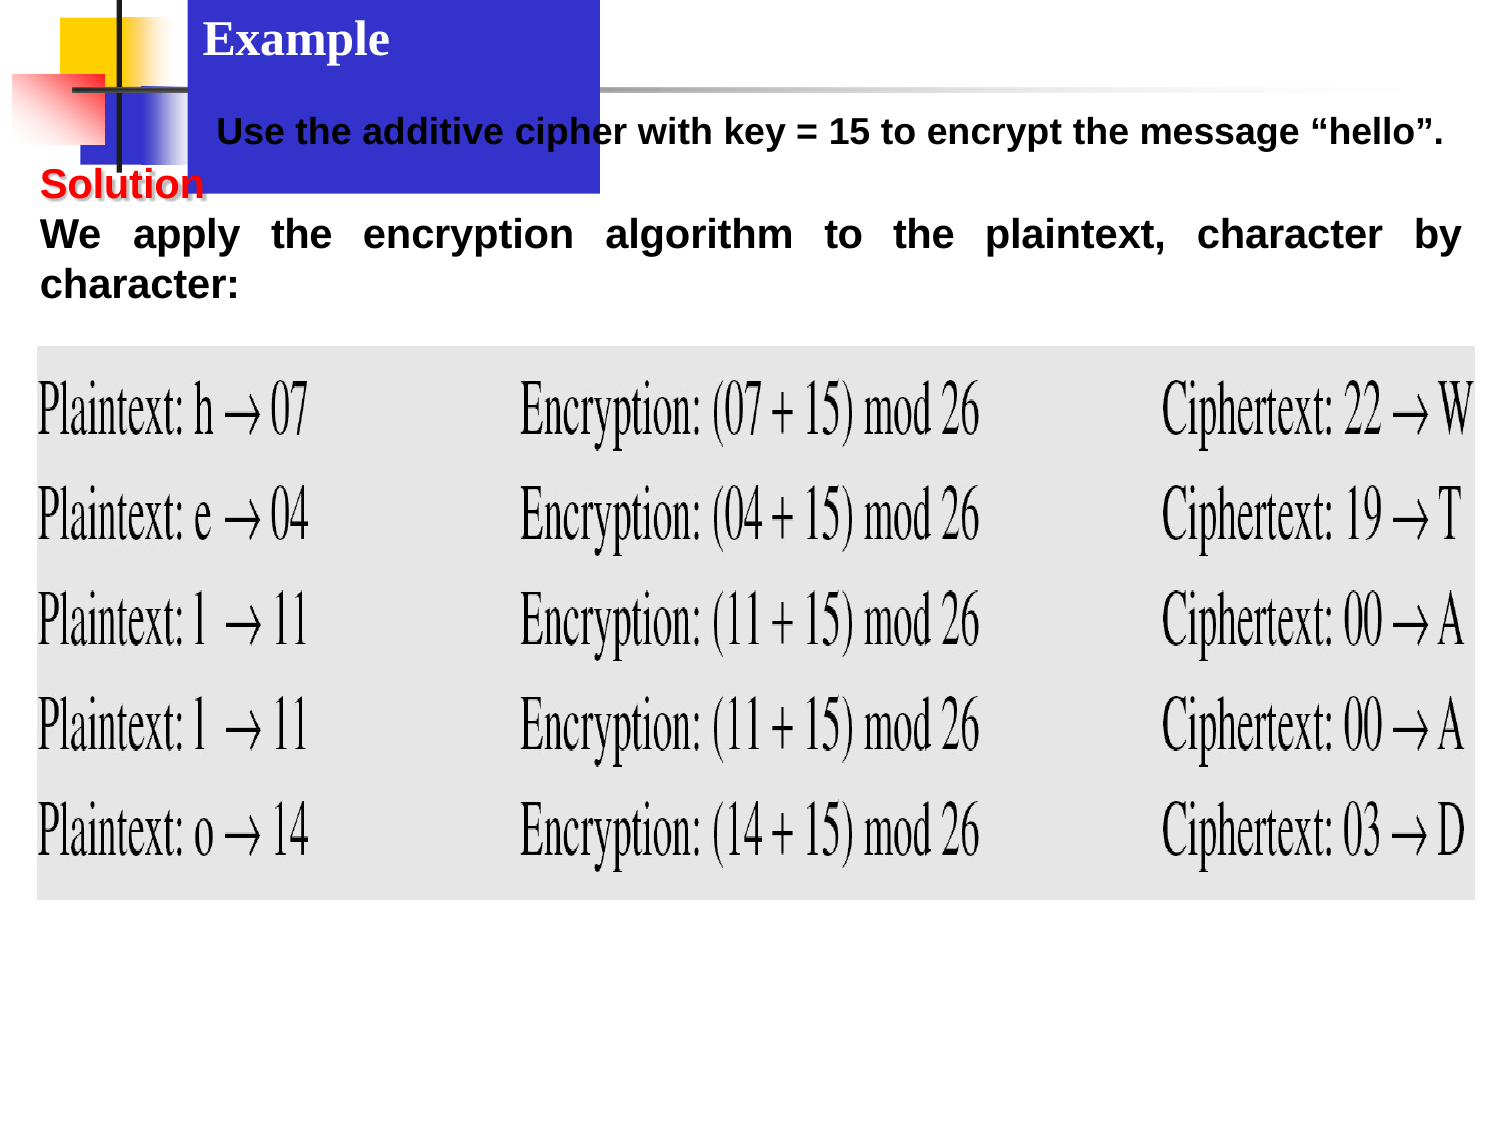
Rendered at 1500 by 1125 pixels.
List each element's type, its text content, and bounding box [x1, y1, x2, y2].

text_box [12, 0, 1423, 239]
picture [37, 345, 1475, 901]
text_box Use the additive cipher with key = 15 to encrypt the message “hello”. Solution We apply the encryption algorithm to the plaintext, character by character: [37, 99, 1464, 308]
